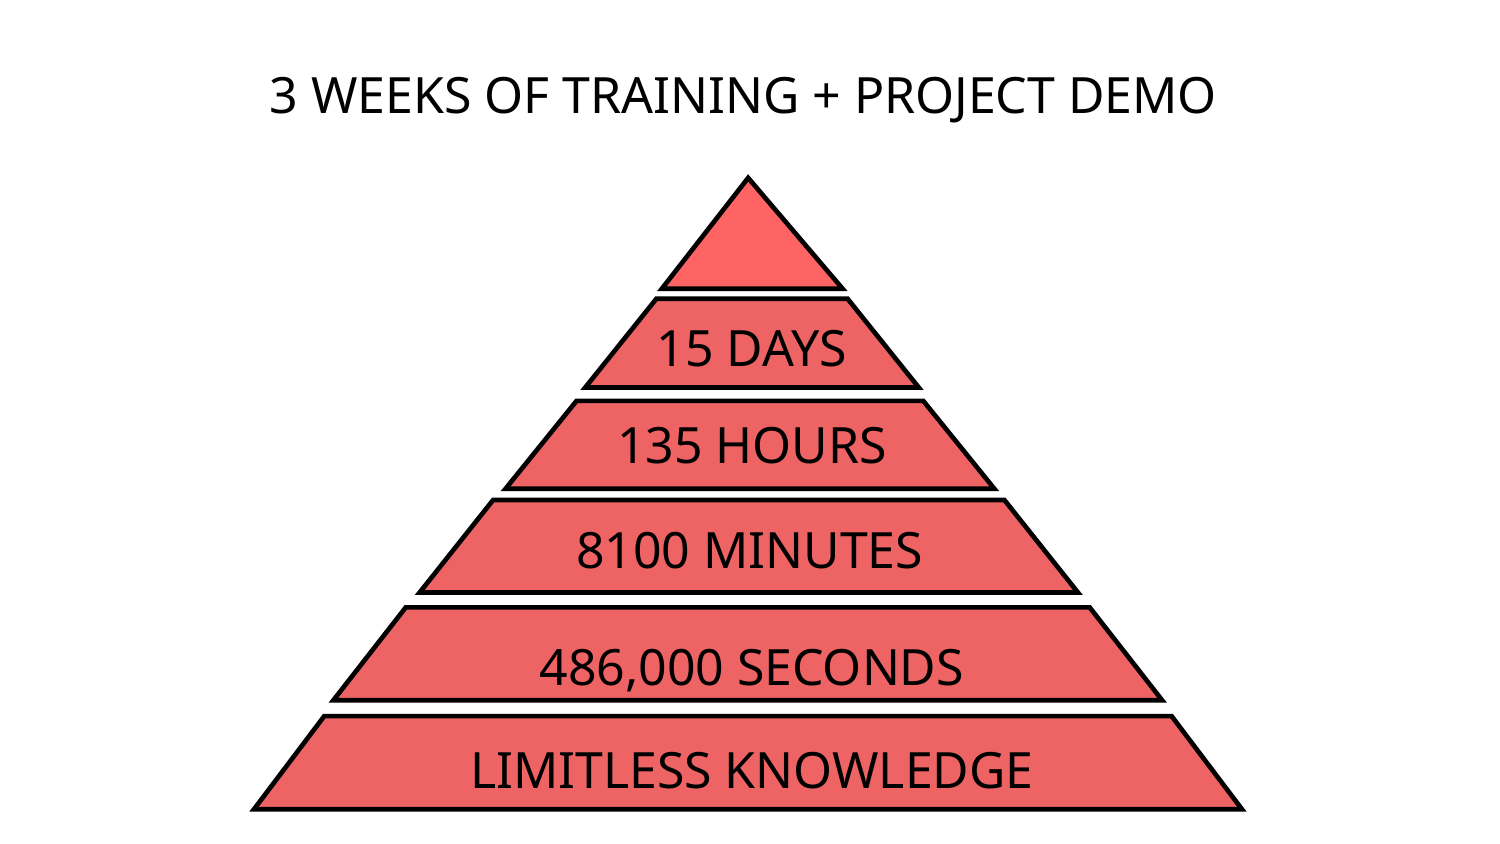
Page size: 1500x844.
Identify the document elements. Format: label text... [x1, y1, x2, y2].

text_box LIMITLESS KNOWLEDGE [201, 688, 1303, 844]
text_box [426, 500, 1072, 584]
text_box 8100 MINUTES [505, 512, 995, 585]
text_box [646, 298, 858, 311]
text_box 135 HOURS [585, 407, 919, 480]
text_box 486,000 SECONDS [201, 584, 1303, 688]
text_box 15 DAYS [616, 311, 889, 384]
text_box [585, 349, 919, 388]
title 3 WEEKS OF TRAINING + PROJECT DEMO [0, 26, 1500, 216]
text_box [505, 400, 995, 489]
text_box [661, 177, 843, 289]
